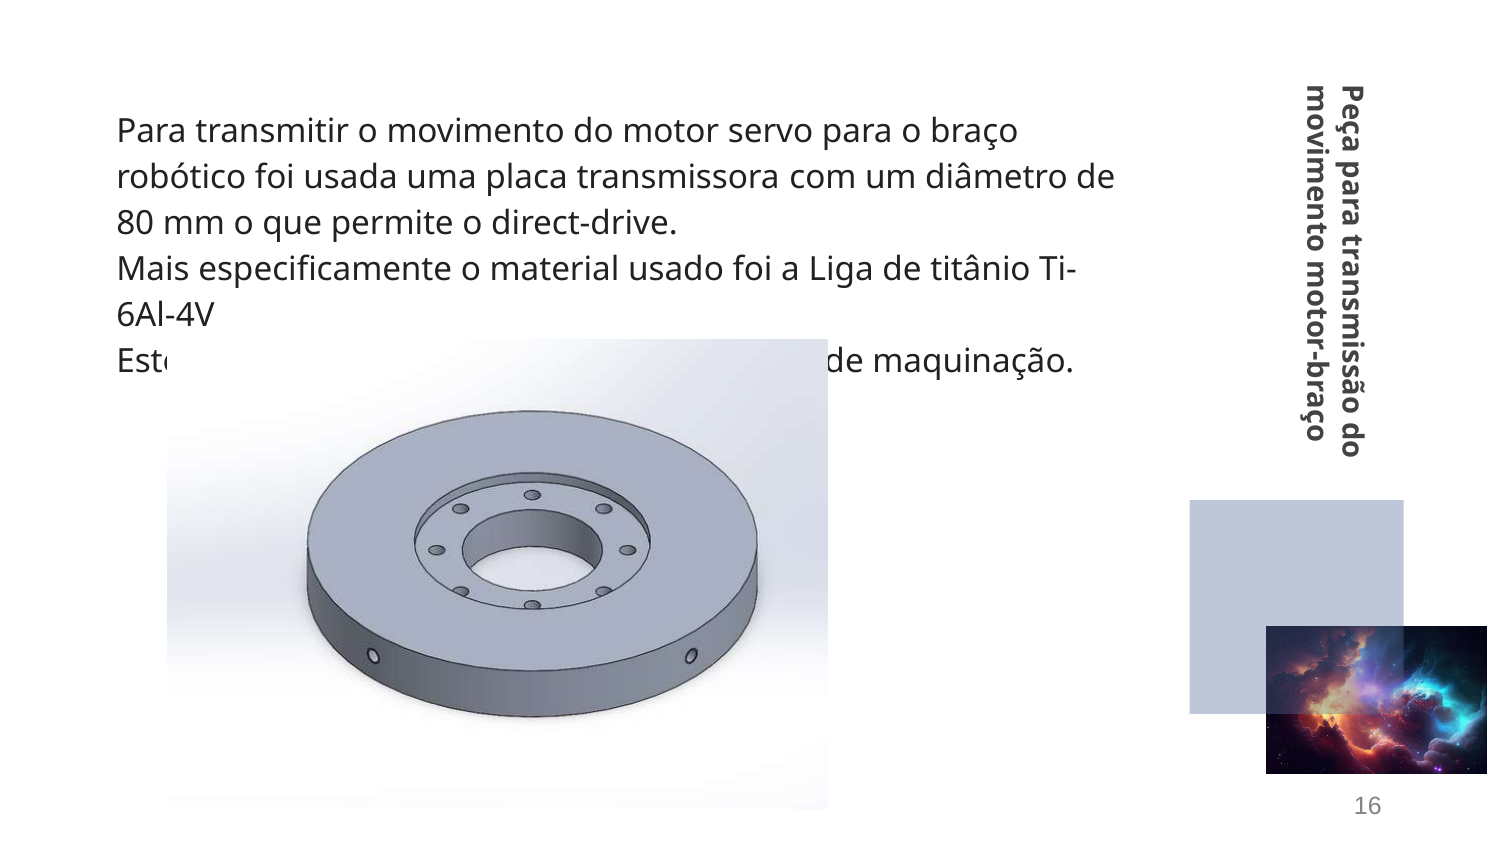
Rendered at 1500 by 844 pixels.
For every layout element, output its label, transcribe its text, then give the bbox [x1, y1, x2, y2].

text_box [1189, 500, 1404, 714]
title Peça para transmissão do movimento motor-braço [1296, 69, 1377, 500]
picture [166, 339, 828, 810]
picture [1265, 626, 1488, 774]
slide_number 16 [1059, 782, 1397, 828]
list Para transmitir o movimento do motor servo para o braço robótico foi usada uma placa transmissora com um diâmetro de 80 mm o que permite o direct-drive. Mais especificamente o material usado foi a Liga de titânio Ti-6Al-4V Este componente é feito a partir do processo de maquinação. [101, 88, 1132, 320]
